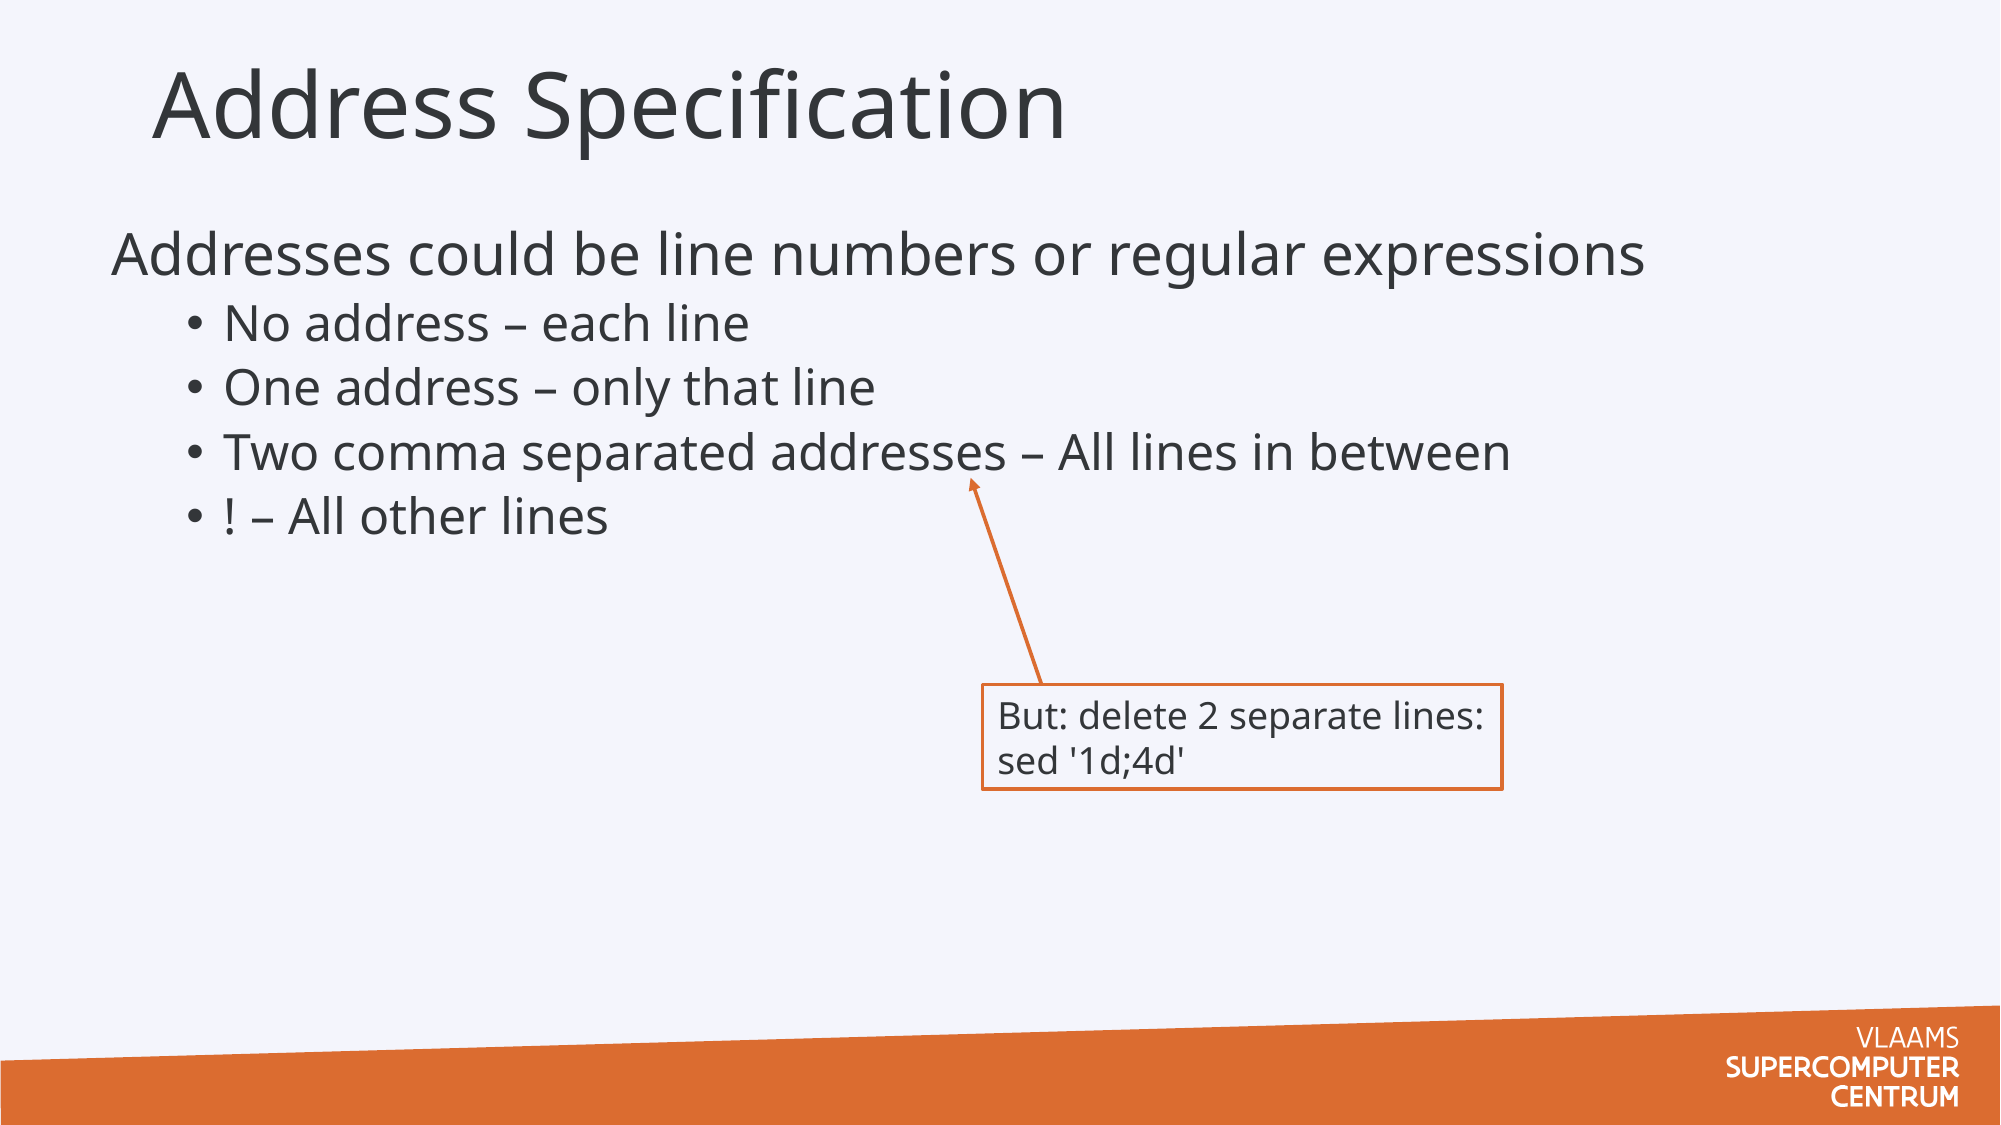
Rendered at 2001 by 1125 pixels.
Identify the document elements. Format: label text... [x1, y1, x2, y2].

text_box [970, 477, 1503, 791]
title Address Specification [137, 0, 1863, 218]
list Addresses could be line numbers or regular expressions No address – each line One address – only that line Two comma separated addresses – All lines in between ! – All other lines [96, 217, 1822, 932]
picture [1725, 1021, 1960, 1117]
